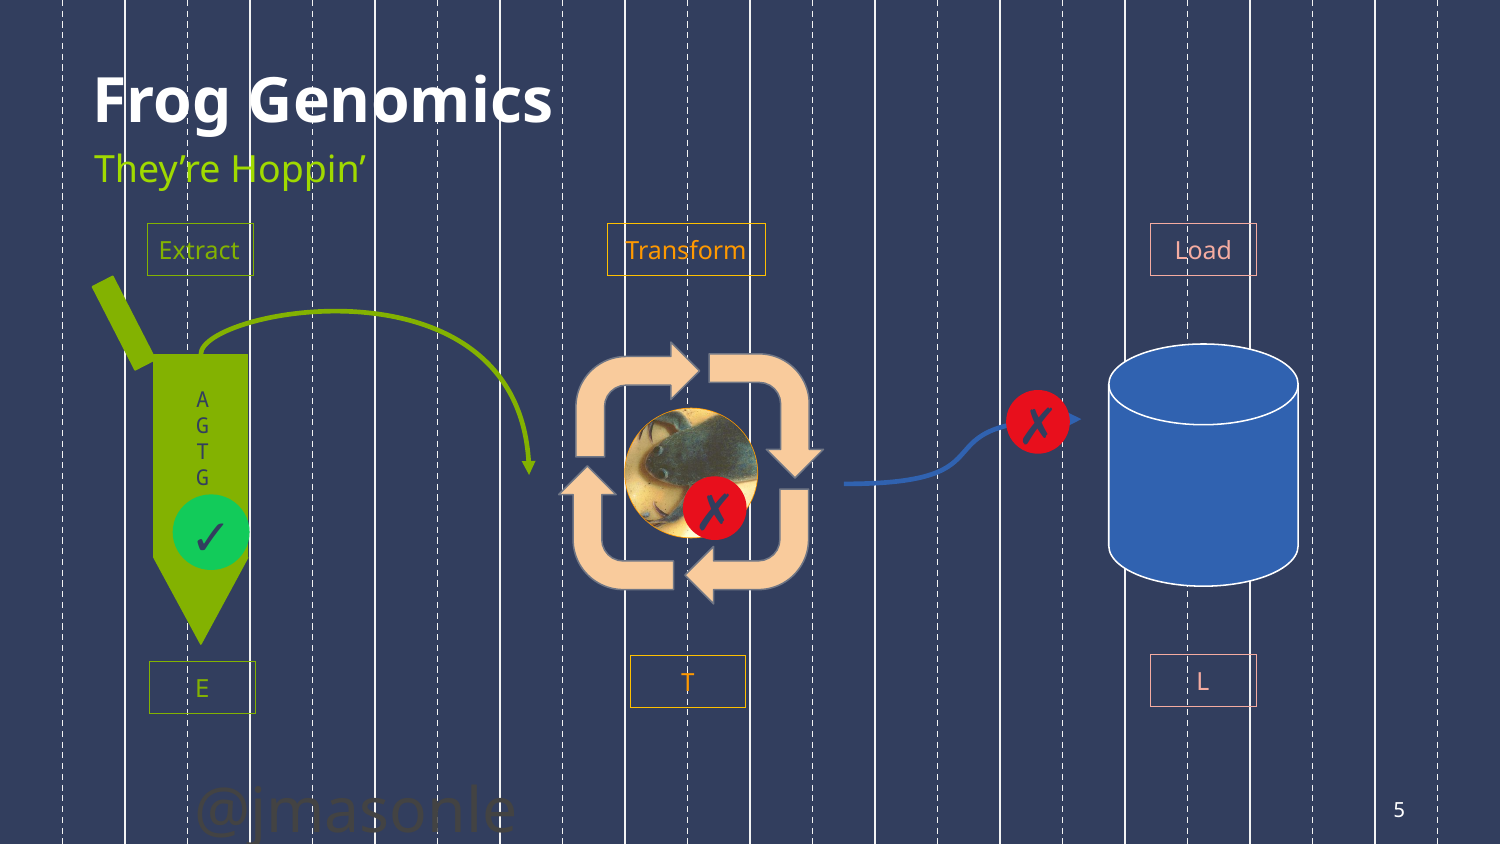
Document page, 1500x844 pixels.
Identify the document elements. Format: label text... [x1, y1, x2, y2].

text_box [154, 557, 237, 645]
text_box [682, 476, 747, 541]
text_box T [630, 655, 746, 708]
text_box Transform [607, 223, 766, 276]
text_box [1108, 343, 1299, 587]
slide_number 5 [1365, 796, 1406, 820]
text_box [304, 250, 426, 580]
text_box [154, 354, 248, 557]
text_box [92, 276, 156, 370]
text_box E [149, 661, 256, 714]
text_box A G T G C A [171, 374, 235, 493]
picture [624, 408, 758, 538]
subtitle They’re Hoppin’ [94, 144, 1406, 217]
text_box L [1150, 654, 1257, 707]
title Frog Genomics [92, 65, 1404, 138]
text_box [558, 341, 824, 605]
text_box Extract [147, 223, 254, 276]
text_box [172, 494, 250, 571]
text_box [1005, 389, 1071, 454]
text_box @jmasonlee [183, 758, 547, 844]
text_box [843, 418, 1082, 485]
text_box Load [1150, 223, 1257, 276]
